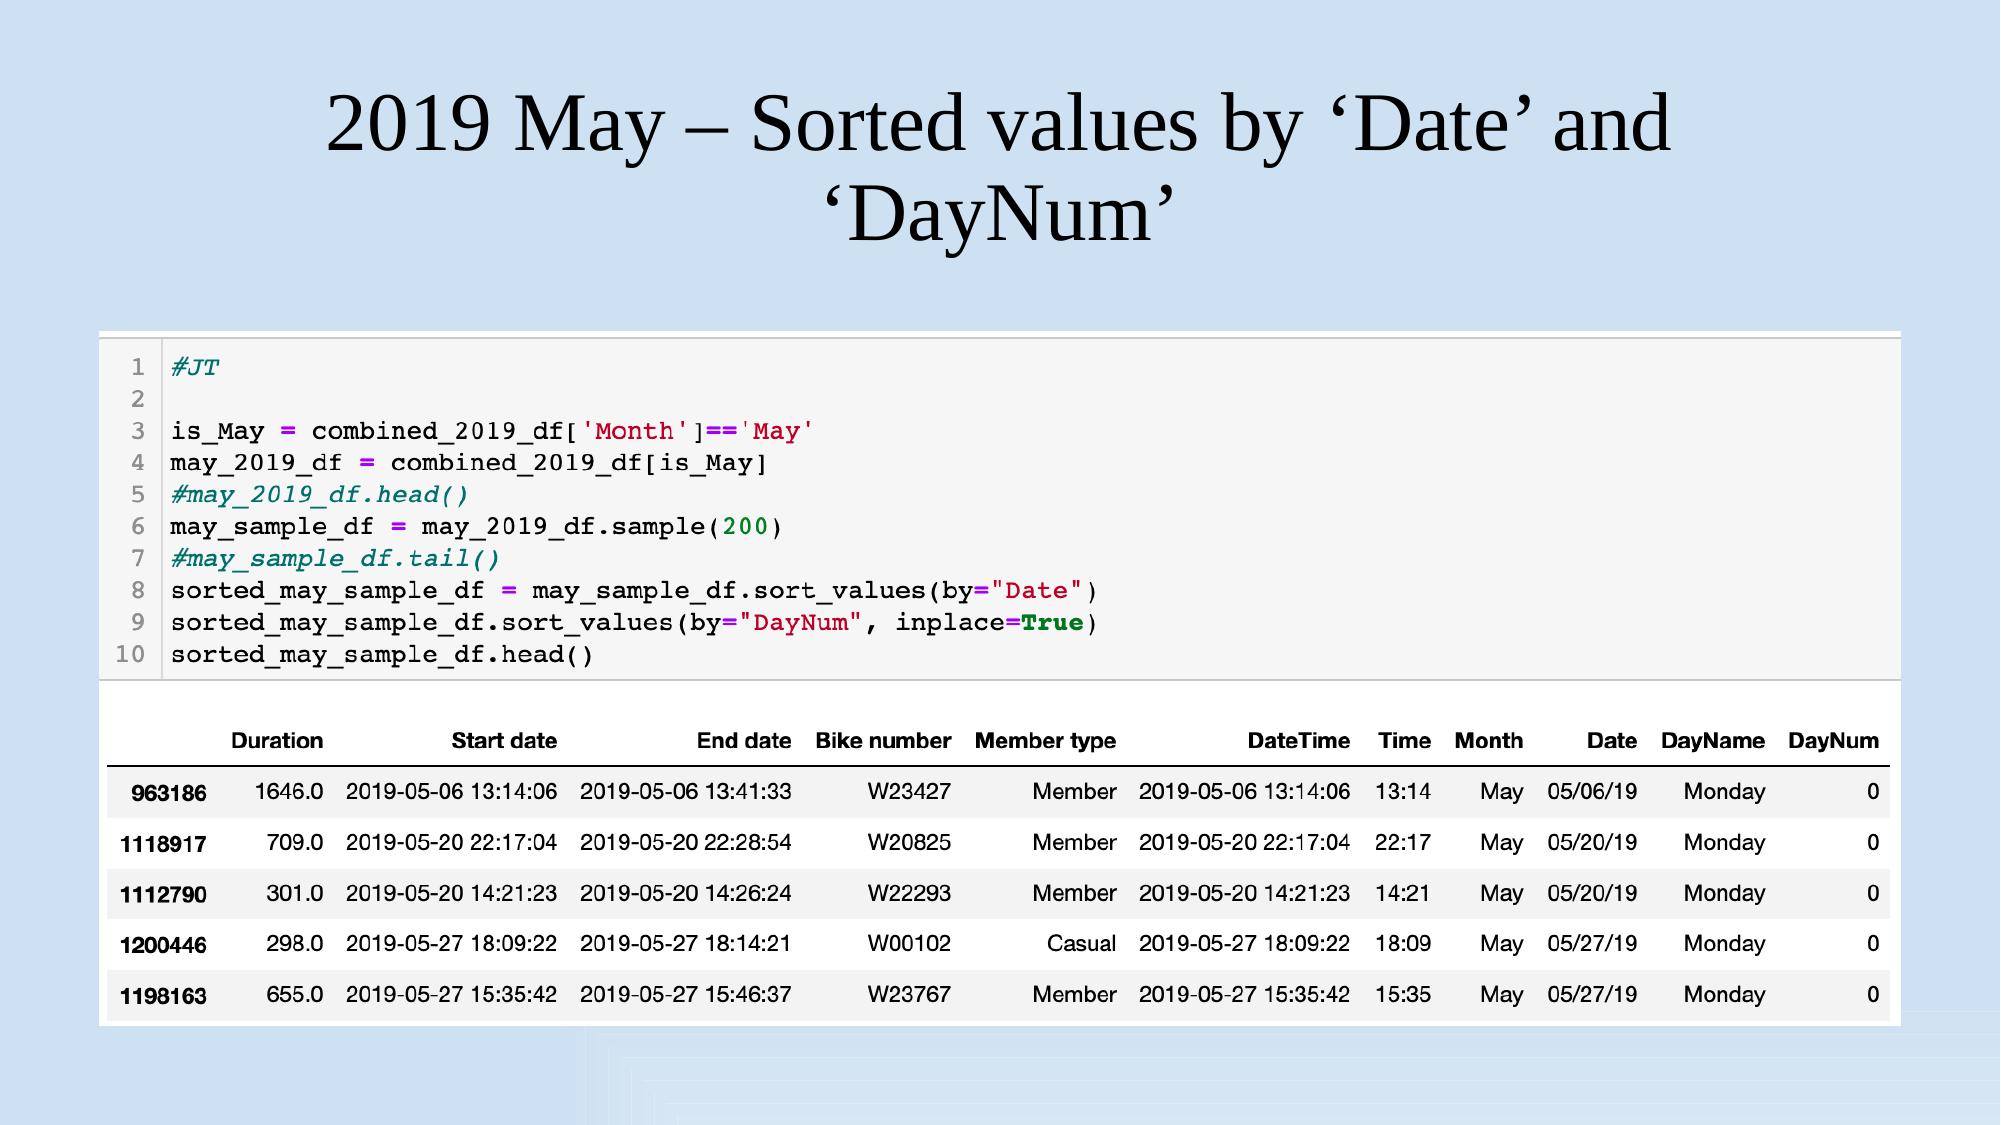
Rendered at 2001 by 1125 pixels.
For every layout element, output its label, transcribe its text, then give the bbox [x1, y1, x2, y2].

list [98, 331, 1901, 1026]
title 2019 May – Sorted values by ‘Date’ and ‘DayNum’ [137, 59, 1863, 278]
